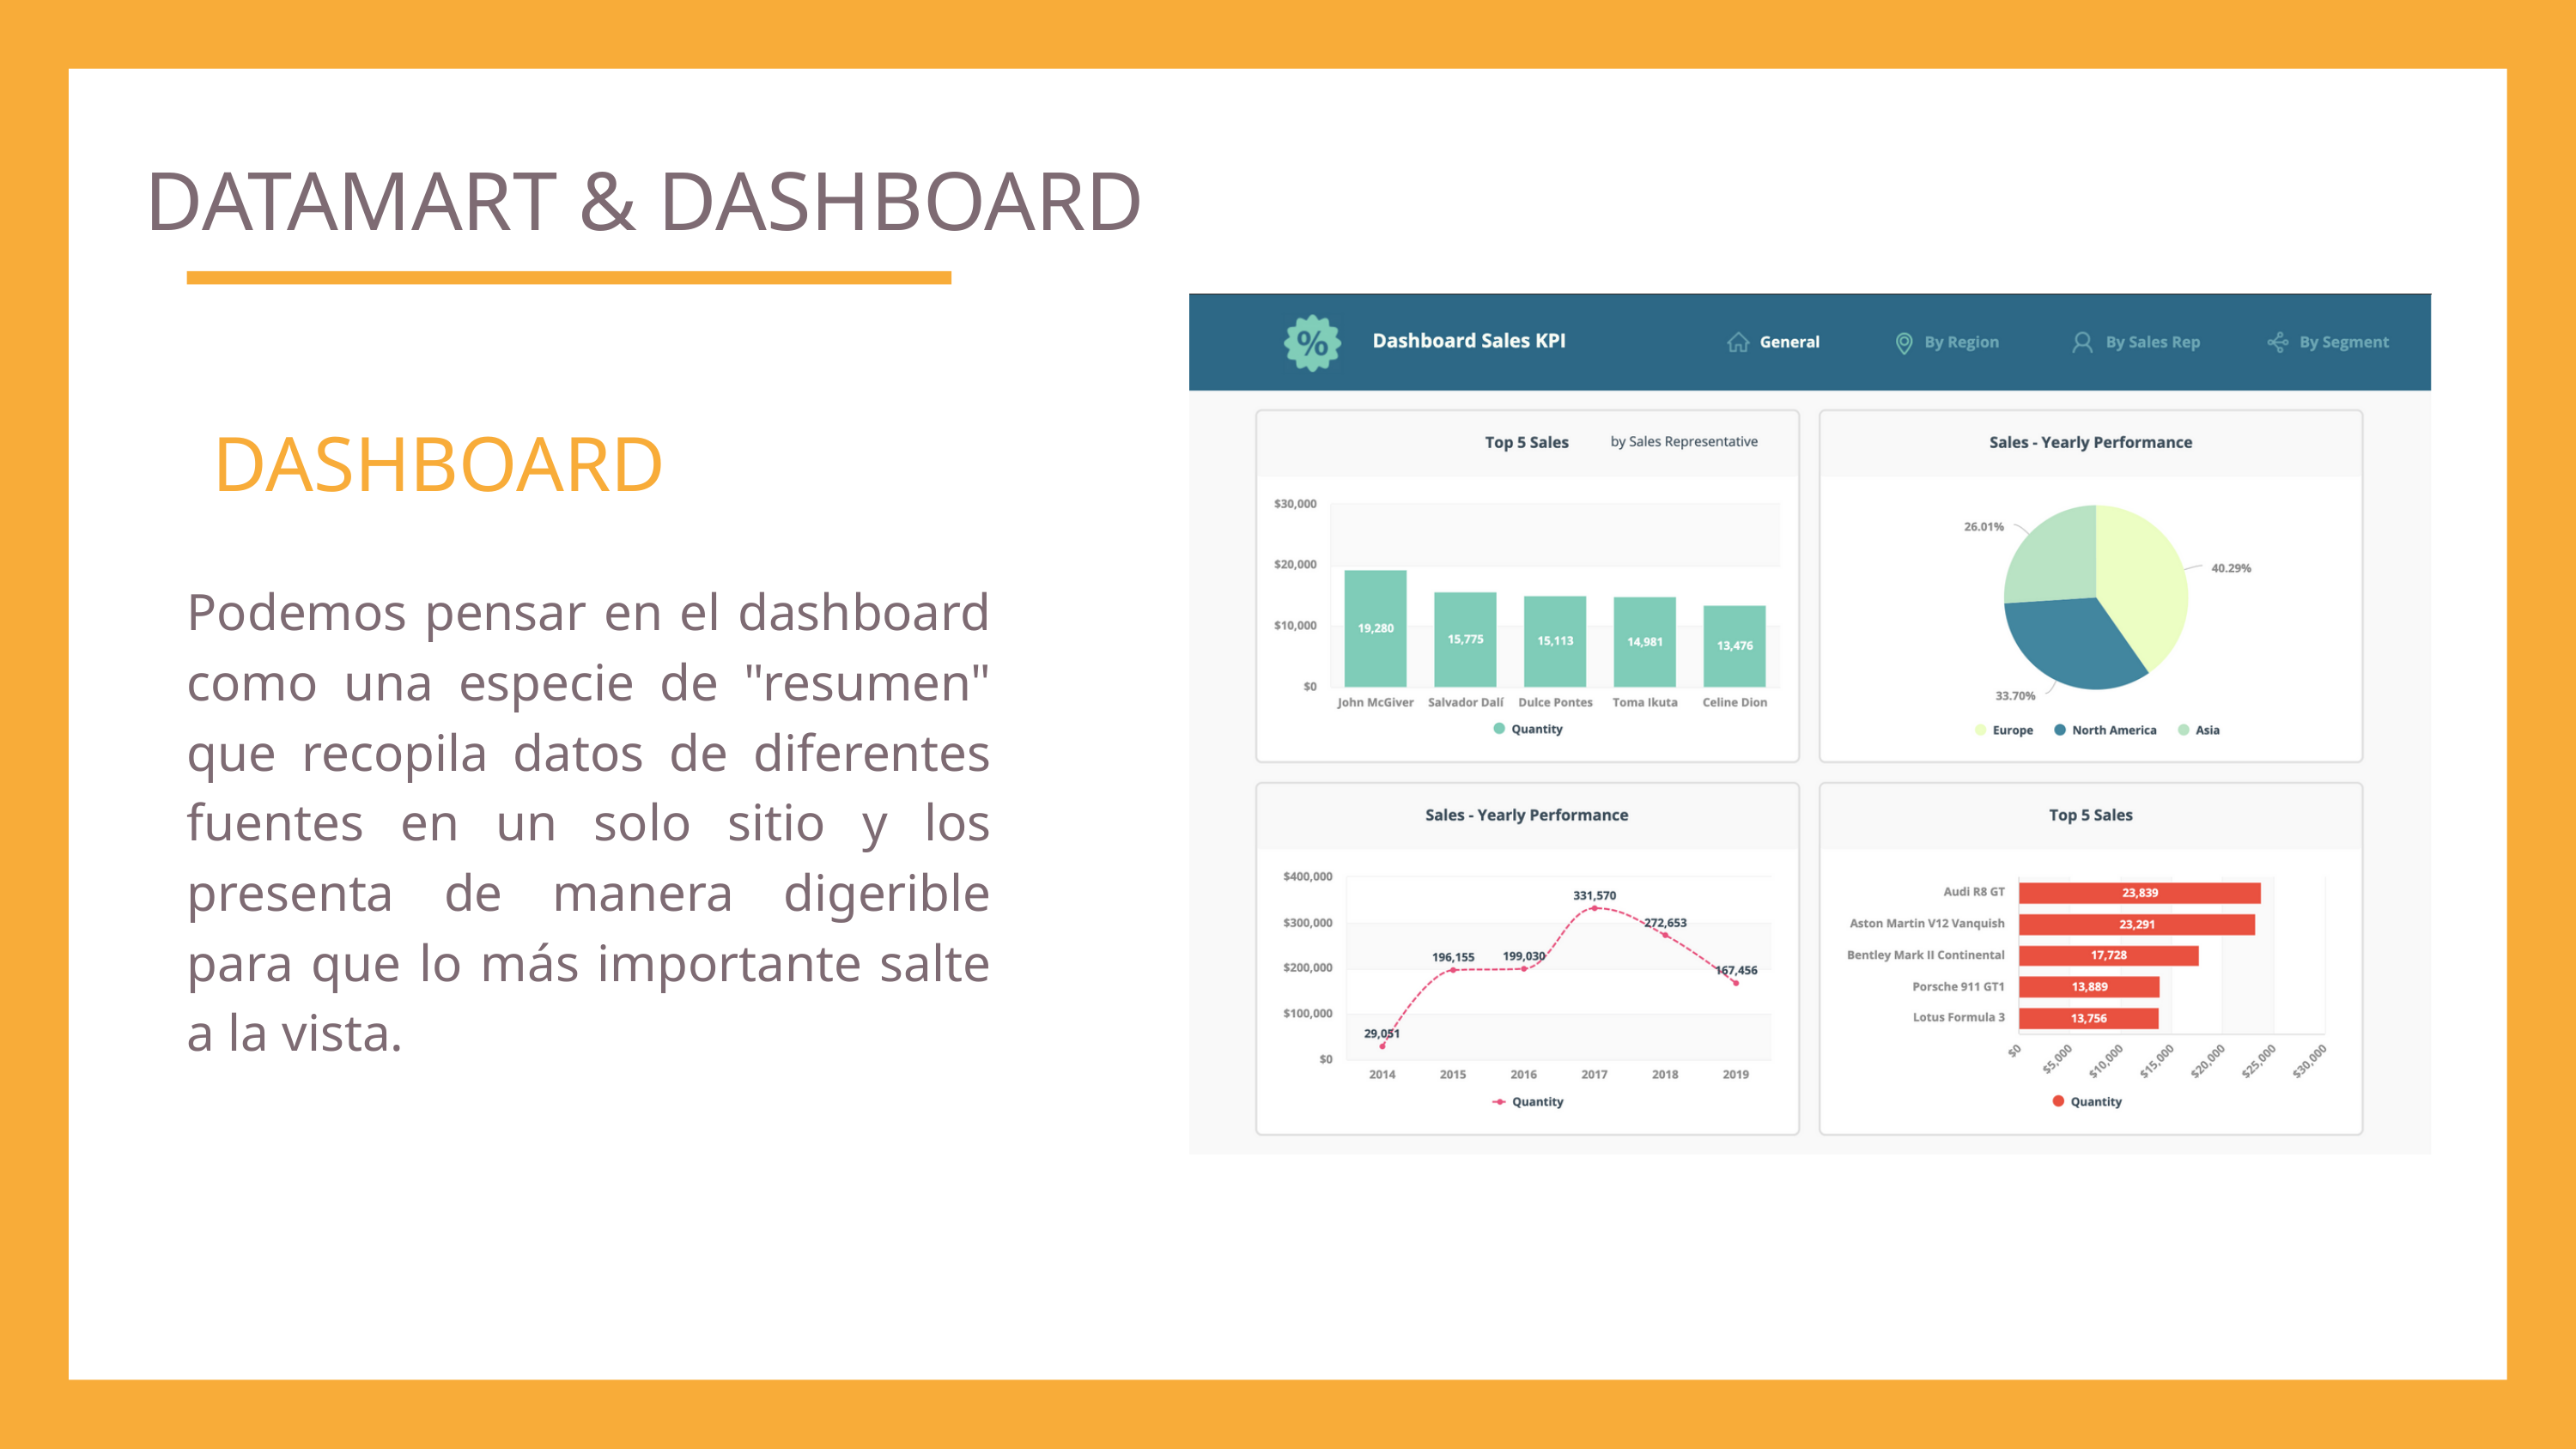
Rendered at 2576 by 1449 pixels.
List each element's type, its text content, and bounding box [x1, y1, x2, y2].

text_box DASHBOARD [212, 401, 704, 506]
text_box [186, 270, 952, 285]
picture [1188, 294, 2432, 1155]
text_box [69, 69, 2507, 1380]
text_box DATAMART & DASHBOARD [144, 134, 1404, 247]
text_box Podemos pensar en el dashboard como una especie de "resumen" que recopila datos de diferentes fuentes en un solo sitio y los presenta de manera digerible para que lo más importante salte a la vista. [186, 570, 992, 1062]
